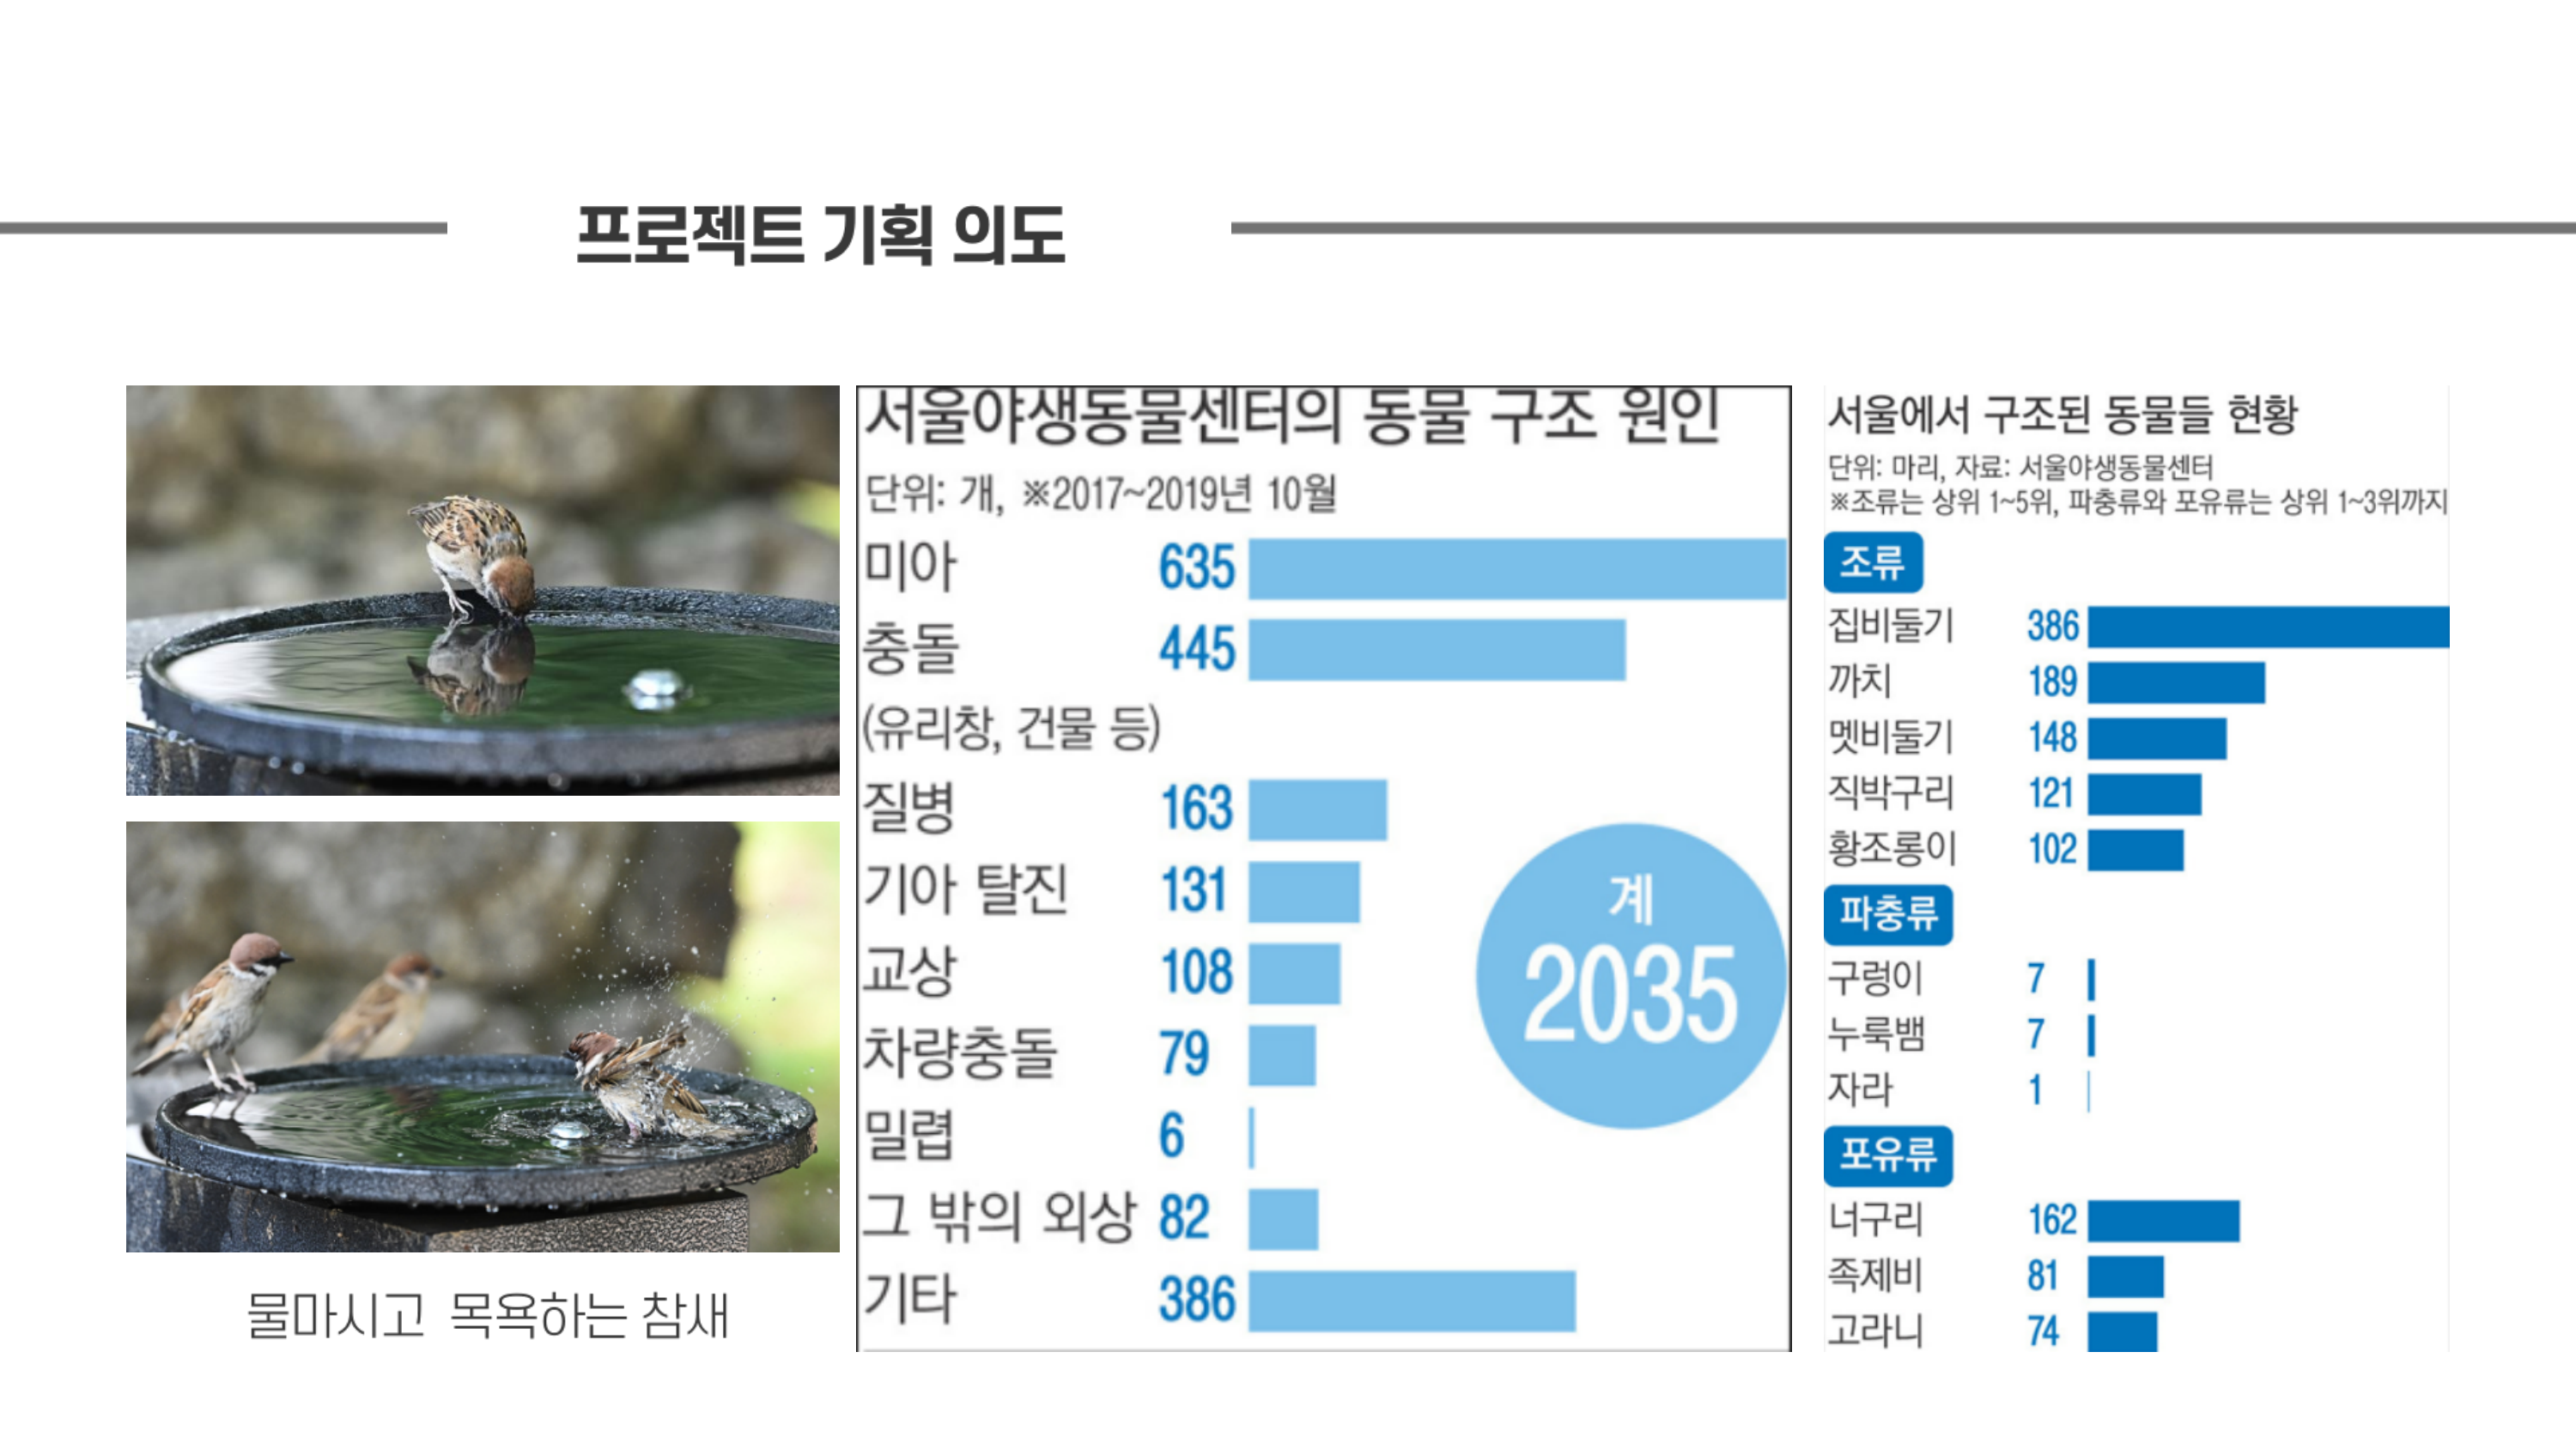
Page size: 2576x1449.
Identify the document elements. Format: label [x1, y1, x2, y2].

picture [224, 1273, 756, 1362]
text_box [856, 385, 1793, 1352]
text_box [0, 206, 448, 252]
text_box [125, 385, 840, 797]
text_box [1824, 385, 2450, 1352]
picture [564, 180, 1104, 296]
text_box [125, 822, 840, 1253]
text_box [1230, 206, 2576, 252]
